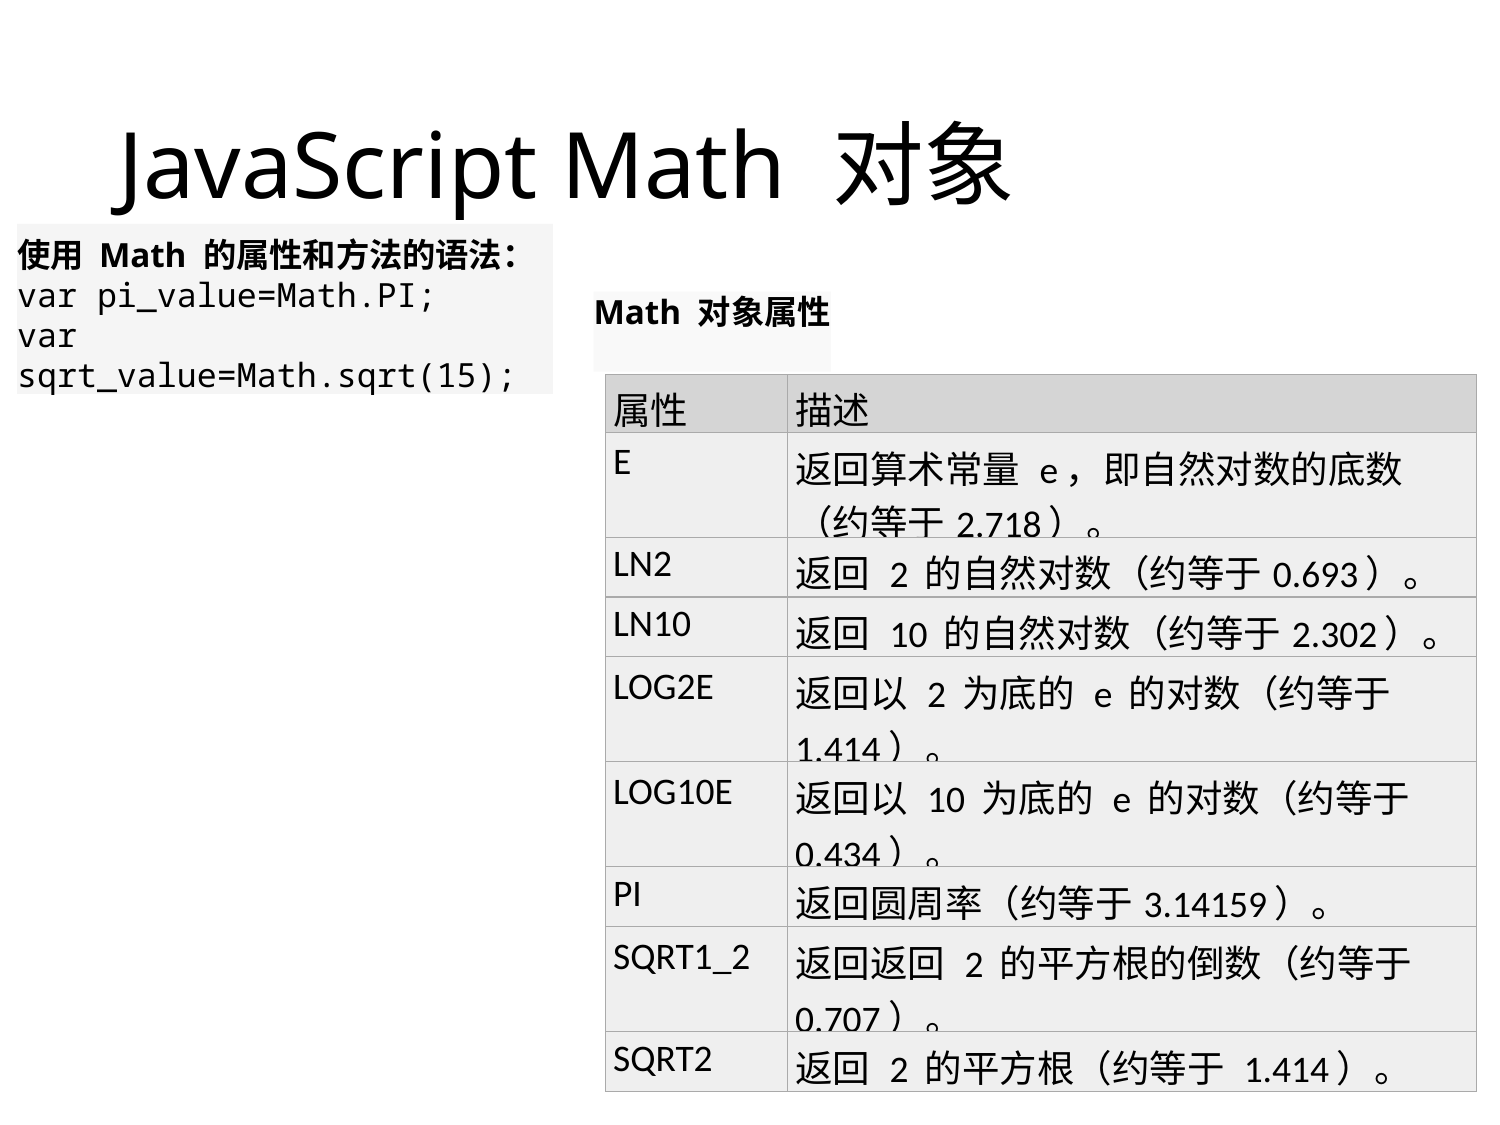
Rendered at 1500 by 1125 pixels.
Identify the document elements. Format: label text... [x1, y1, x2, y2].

text_box 使用 Math 的属性和方法的语法： var pi_value=Math.PI; var sqrt_value=Math.sqrt(15); [17, 223, 553, 394]
table_cell LOG2E [606, 657, 787, 761]
table_cell 返回以 2 为底的 e 的对数（约等于 1.414）。 [788, 657, 1476, 761]
table_header 描述 [788, 375, 1476, 432]
table_cell 返回以 10 为底的 e 的对数（约等于0.434）。 [788, 762, 1476, 866]
table_cell 返回返回 2 的平方根的倒数（约等于 0.707）。 [788, 927, 1476, 1031]
table_cell SQRT1_2 [606, 927, 787, 1031]
table_cell 返回 10 的自然对数（约等于2.302）。 [788, 598, 1476, 656]
table_header 属性 [606, 375, 787, 432]
table_cell LN10 [606, 598, 787, 656]
table_cell LN2 [606, 538, 787, 596]
table_cell 返回圆周率（约等于3.14159）。 [788, 867, 1476, 926]
table_cell SQRT2 [606, 1032, 787, 1091]
table_cell 返回 2 的自然对数（约等于0.693）。 [788, 538, 1476, 596]
table_cell LOG10E [606, 762, 787, 866]
table_cell 返回算术常量 e，即自然对数的底数（约等于2.718）。 [788, 433, 1476, 537]
table_cell PI [606, 867, 787, 926]
table_cell E [606, 433, 787, 537]
title JavaScript Math 对象 [103, 59, 1397, 278]
text_box Math 对象属性 [593, 291, 831, 372]
table_cell 返回 2 的平方根（约等于 1.414）。 [788, 1032, 1476, 1091]
